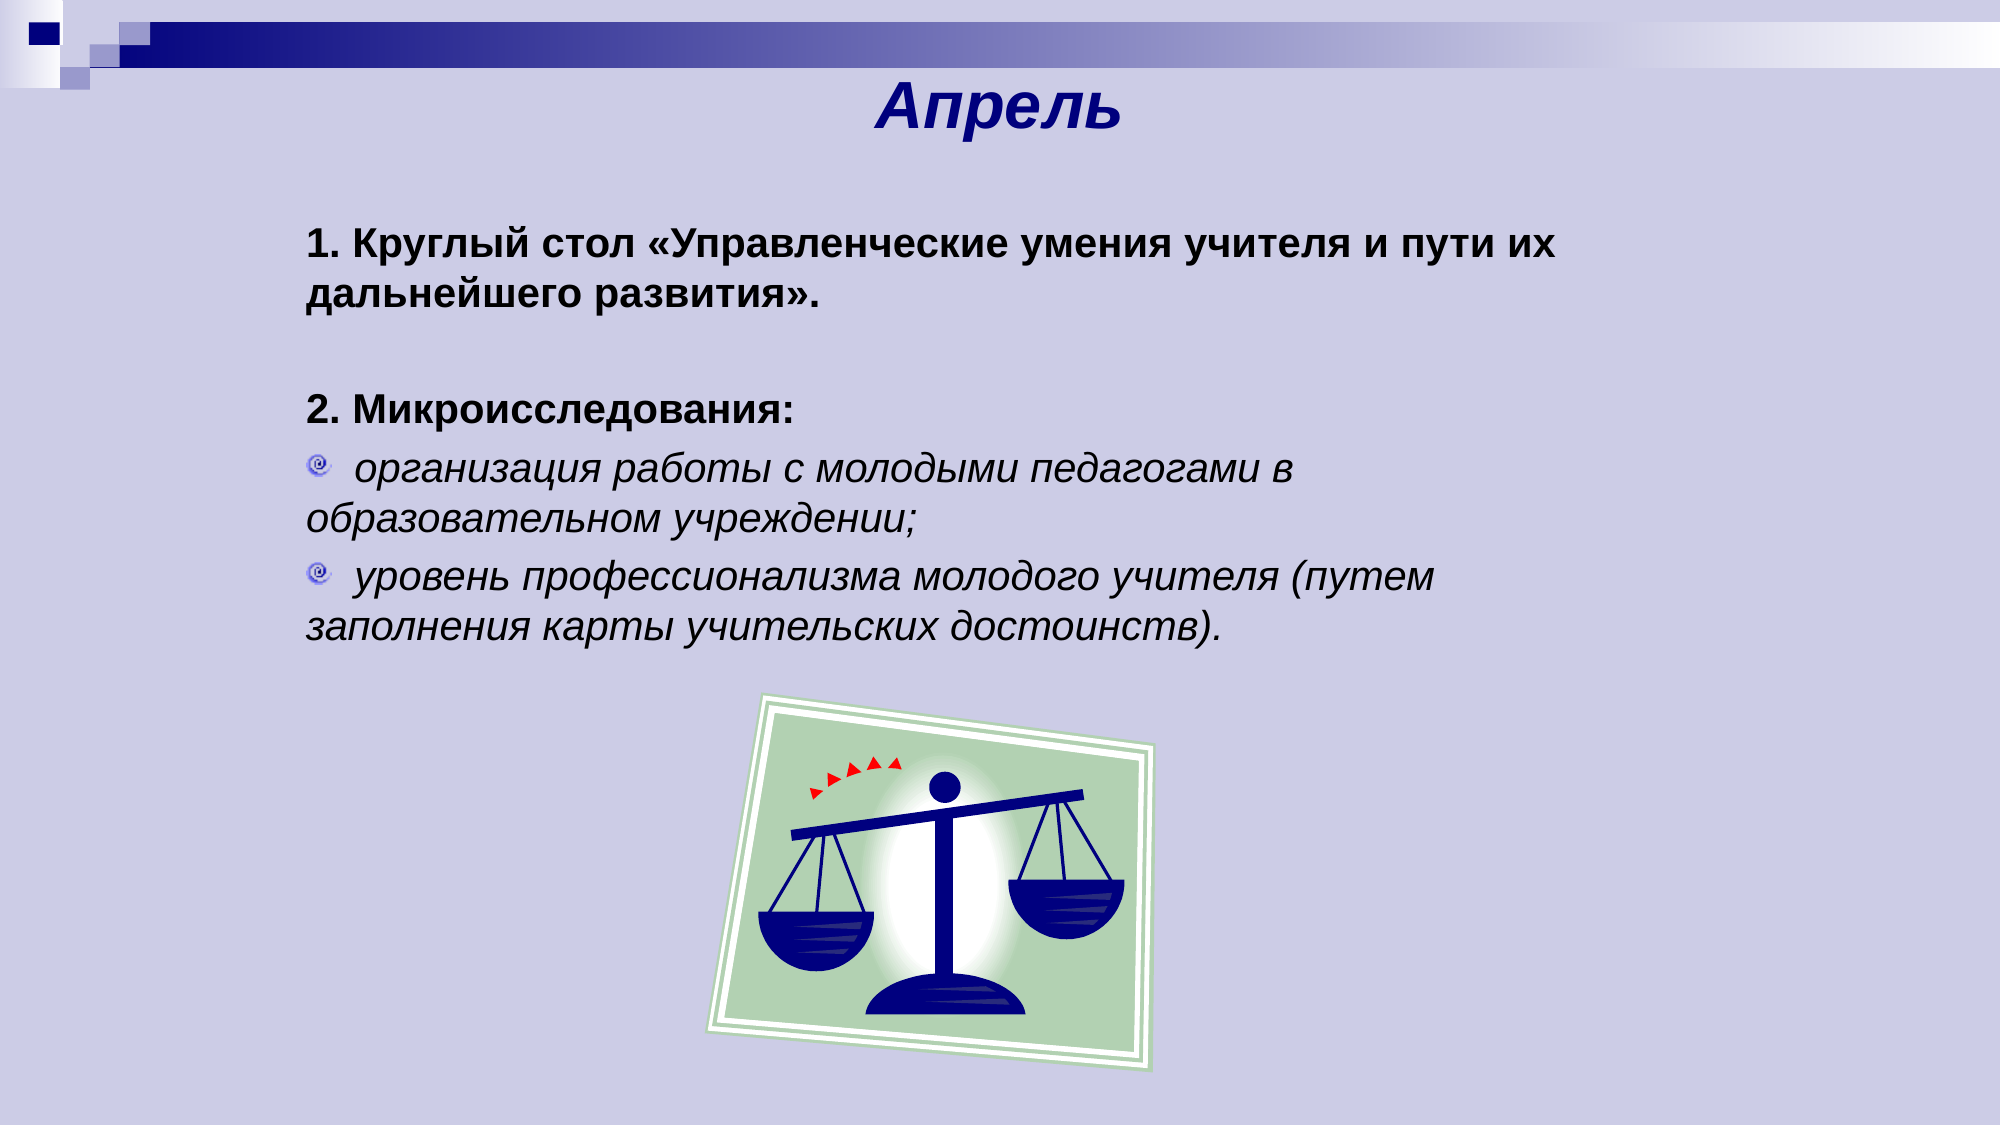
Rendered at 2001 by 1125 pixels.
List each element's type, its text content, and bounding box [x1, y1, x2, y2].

picture [306, 562, 332, 585]
title Апрель [324, 75, 1675, 208]
list 1. Круглый стол «Управленческие умения учителя и пути их дальнейшего развития». 2. Микроисследования: организация работы с молодыми педагогами в образовательном учреждении; уровень профессионализма молодого учителя (путем заполнения карты учительских достоинств). [291, 208, 1675, 1071]
picture [704, 692, 1156, 1073]
picture [306, 454, 332, 477]
